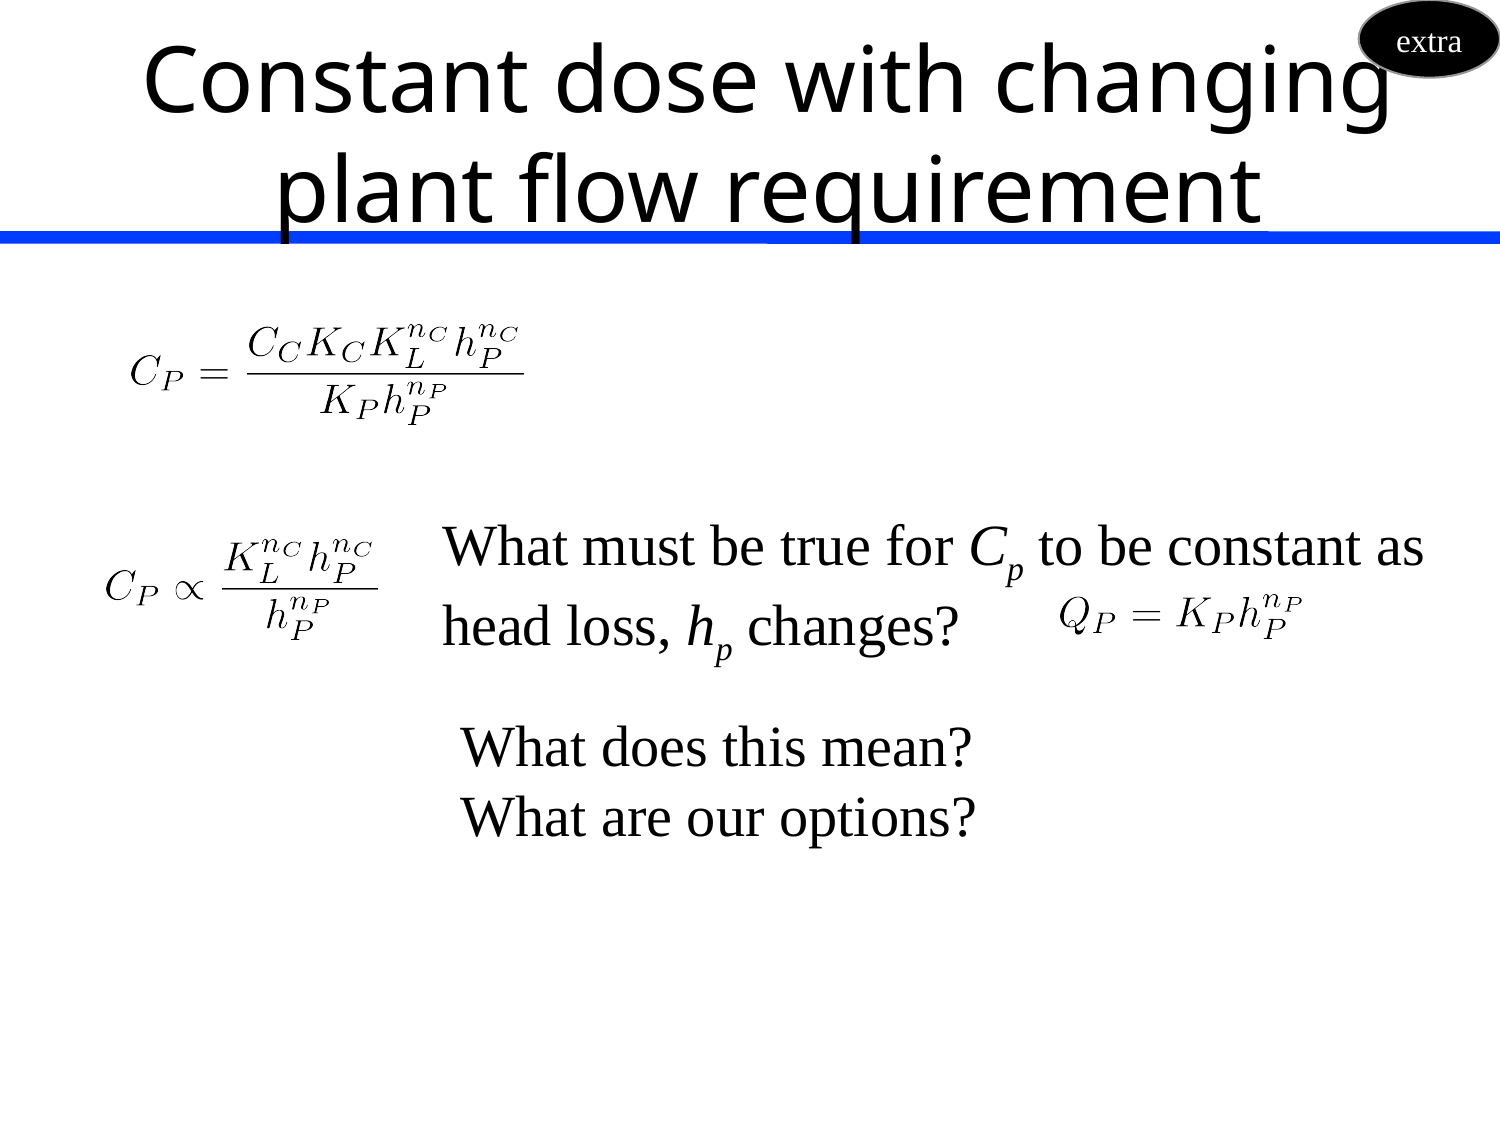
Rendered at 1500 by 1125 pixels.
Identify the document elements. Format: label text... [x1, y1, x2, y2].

picture [1060, 594, 1302, 639]
picture [106, 539, 379, 641]
title Constant dose with changing plant flow requirement [75, 37, 1463, 225]
picture [130, 323, 524, 425]
text_box extra [1358, 0, 1500, 78]
text_box What does this mean? What are our options? [445, 700, 993, 856]
text_box What must be true for Cp to be constant as head loss, hp changes? [427, 499, 1456, 674]
